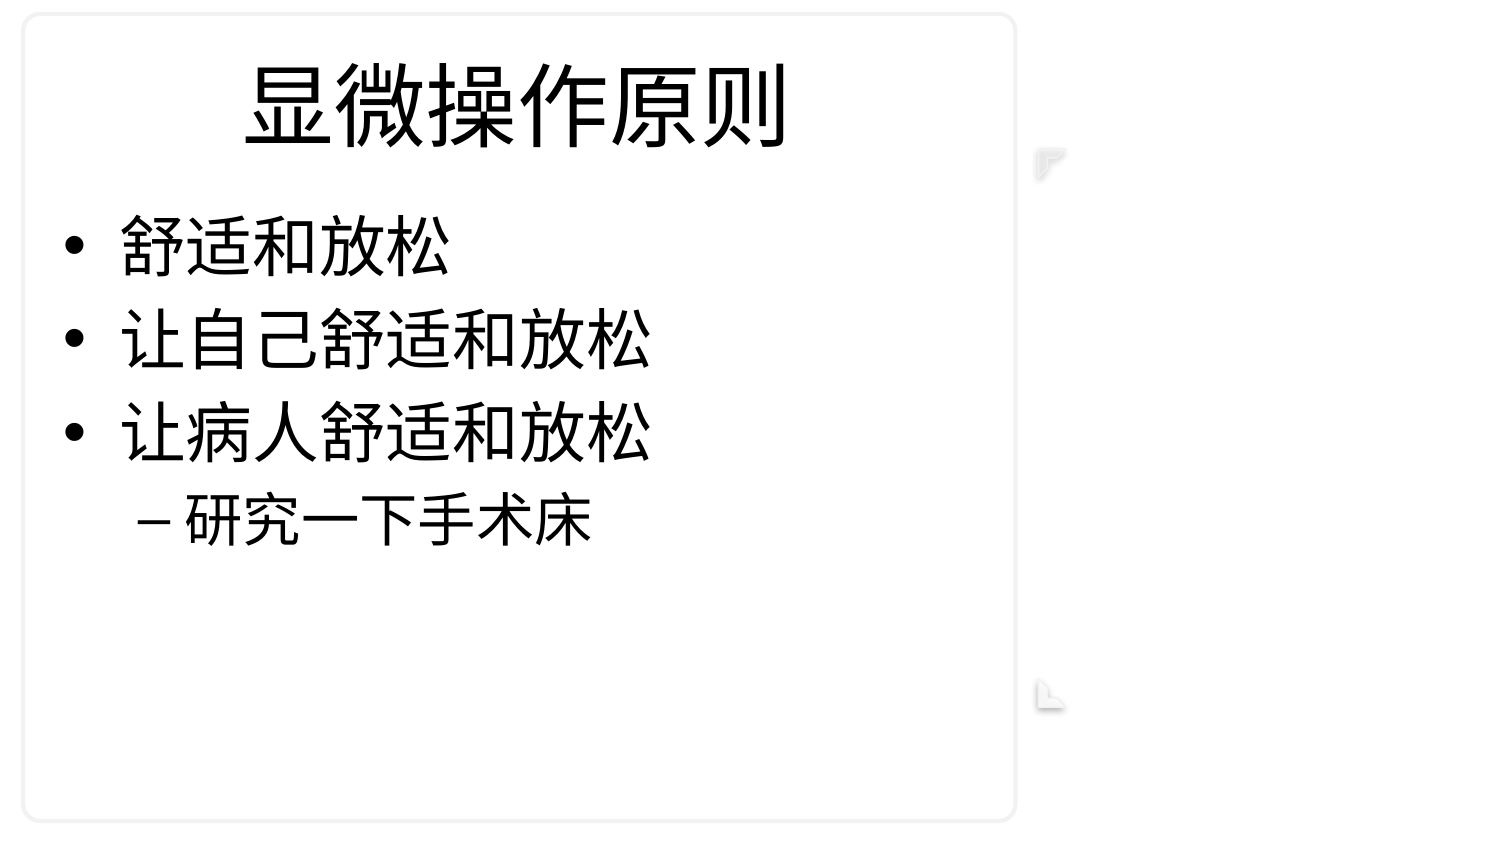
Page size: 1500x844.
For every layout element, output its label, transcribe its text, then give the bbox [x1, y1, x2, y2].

list 舒适和放松 让自己舒适和放松 让病人舒适和放松 研究一下手术床 [47, 196, 988, 800]
title 显微操作原则 [47, 33, 988, 175]
